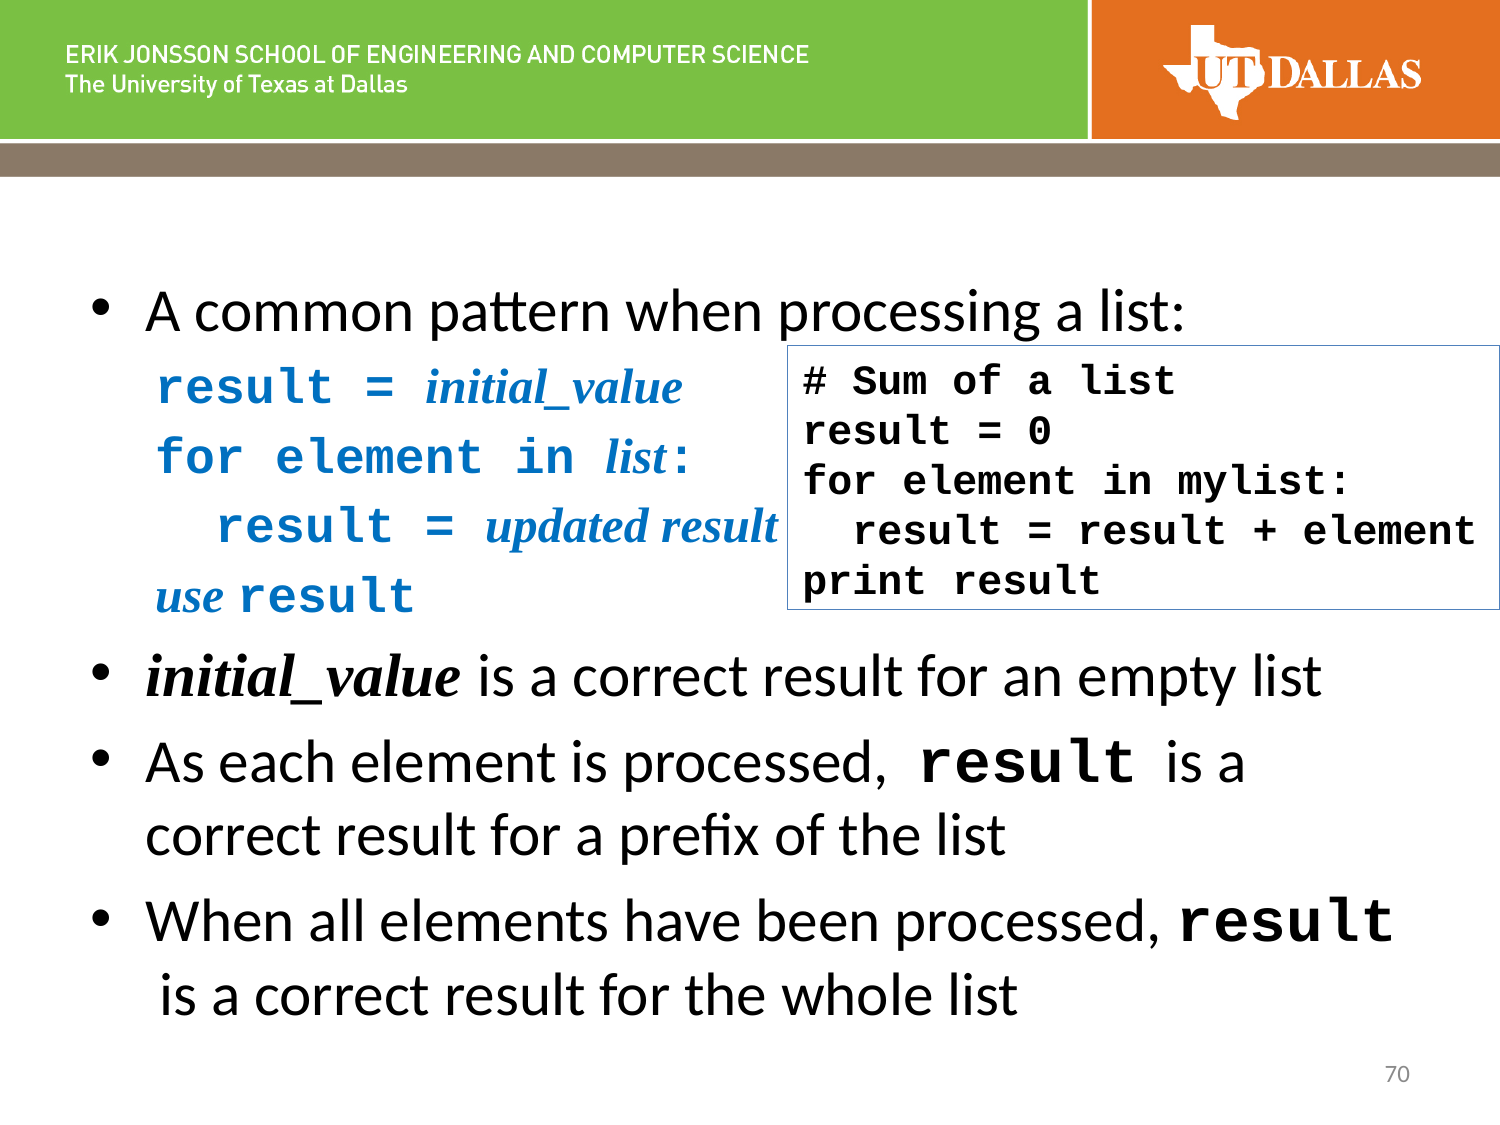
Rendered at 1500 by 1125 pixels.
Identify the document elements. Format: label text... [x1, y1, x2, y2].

picture [0, 0, 1500, 1125]
list A common pattern when processing a list: result = initial_value for element in list: result = updated result use result initial_value is a correct result for an empty list As each element is processed, result is a correct result for a prefix of the list When all elements have been processed, result is a correct result for the whole list [75, 262, 1425, 1050]
text_box # Sum of a list result = 0 for element in mylist: result = result + element print result [787, 345, 1500, 610]
slide_number 70 [1074, 1042, 1425, 1103]
